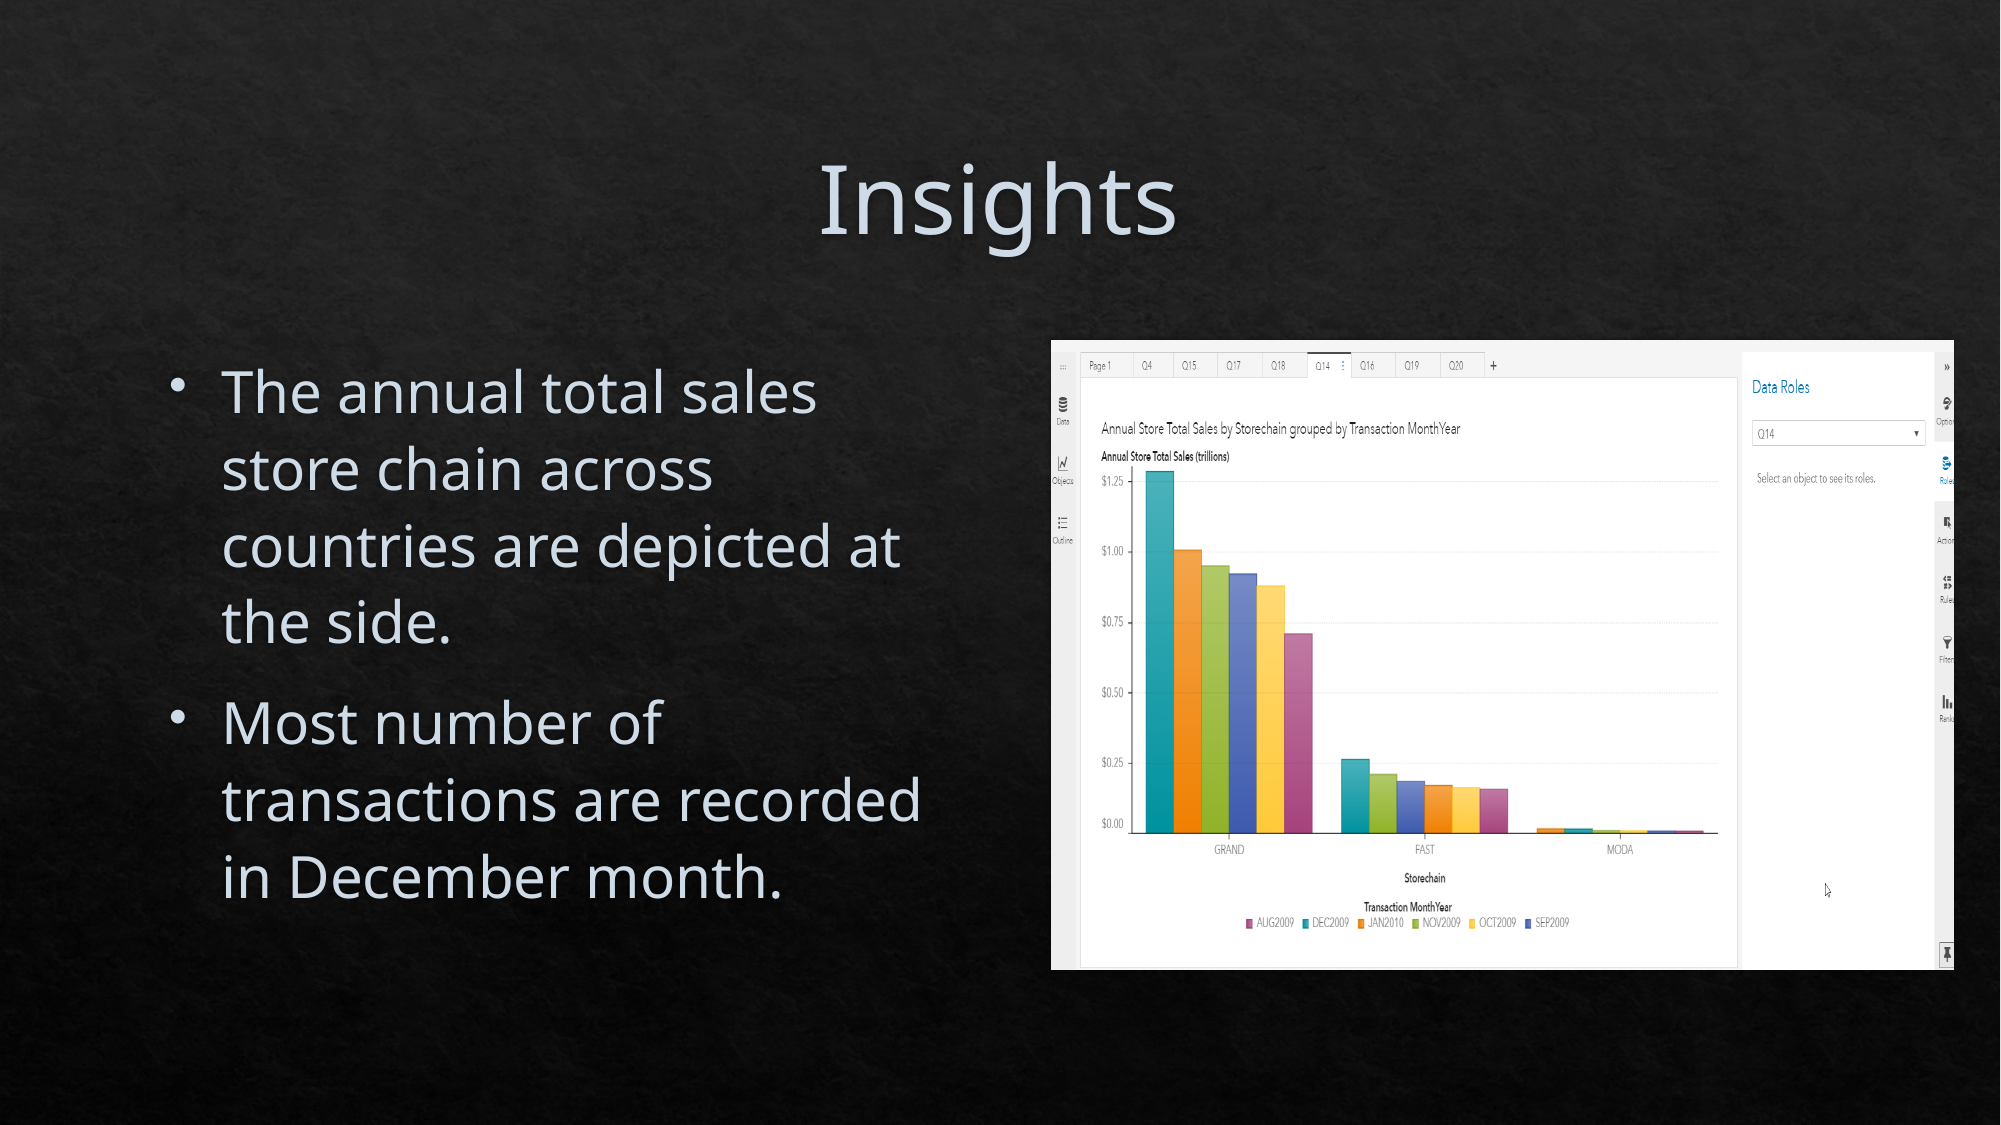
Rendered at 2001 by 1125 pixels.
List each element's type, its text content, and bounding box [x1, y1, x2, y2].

title Insights [149, 99, 1849, 307]
list The annual total sales store chain across countries are depicted at the side. Most number of transactions are recorded in December month. [149, 340, 947, 935]
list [1051, 340, 1954, 971]
